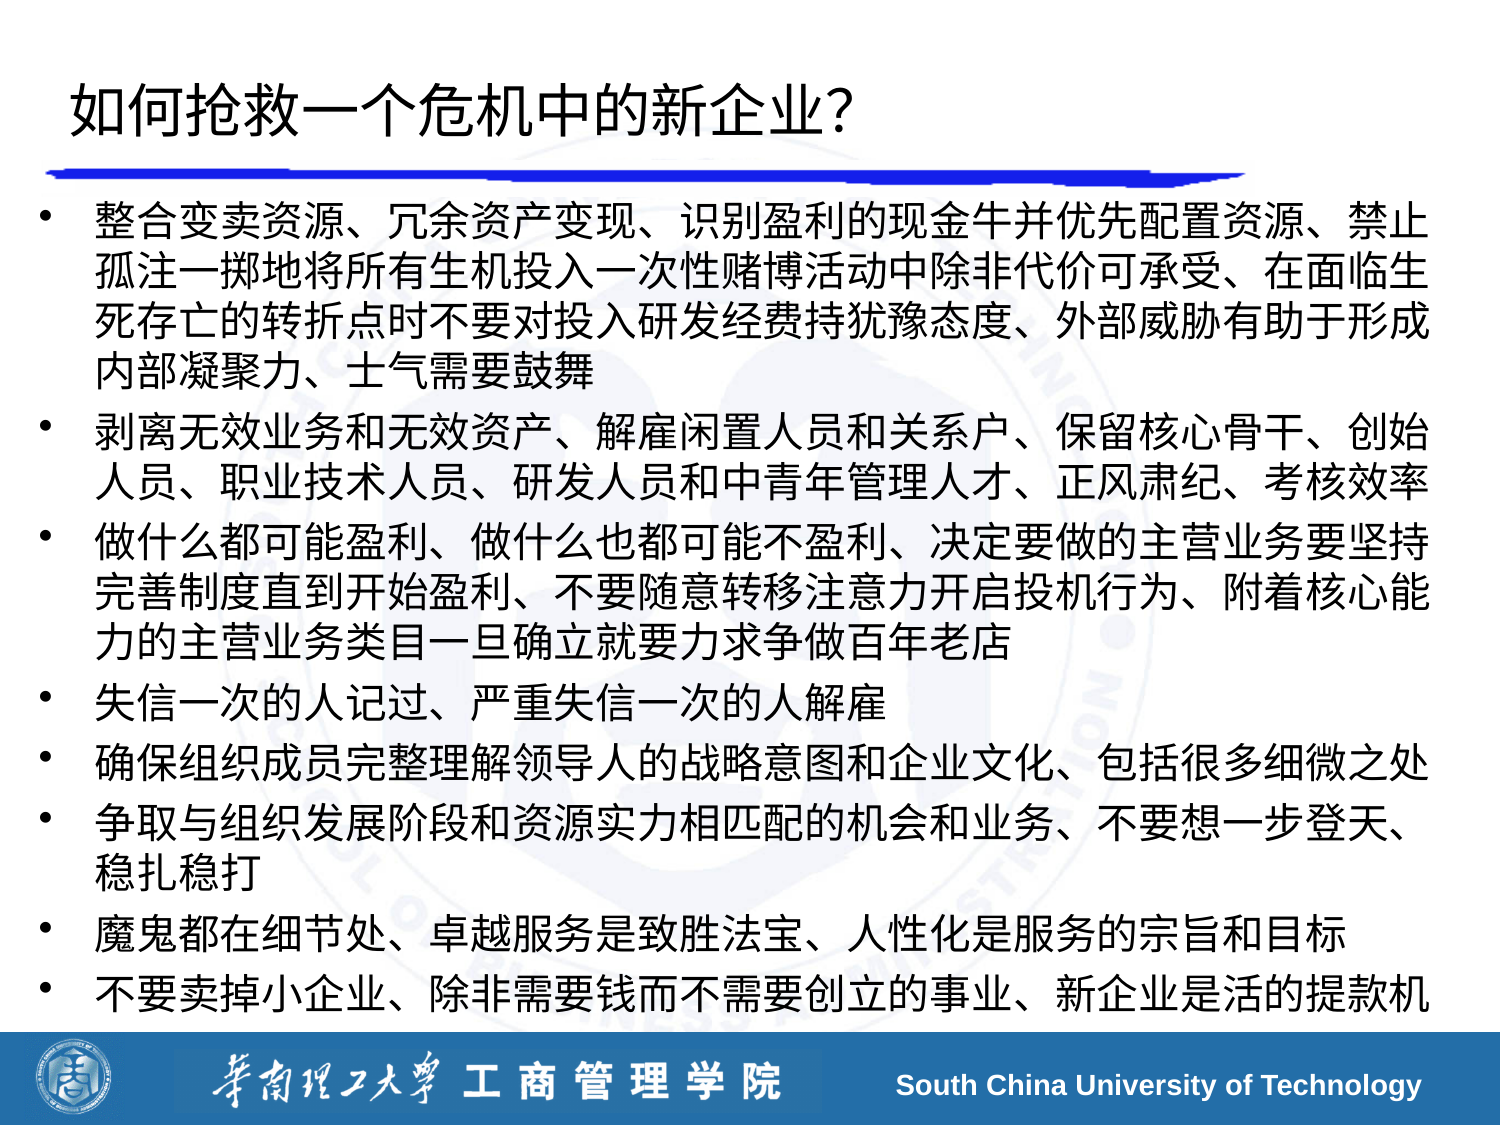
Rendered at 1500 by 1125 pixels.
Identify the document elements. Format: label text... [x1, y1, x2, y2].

list 整合变卖资源、冗余资产变现、识别盈利的现金牛并优先配置资源、禁止孤注一掷地将所有生机投入一次性赌博活动中除非代价可承受、在面临生死存亡的转折点时不要对投入研发经费持犹豫态度、外部威胁有助于形成内部凝聚力、士气需要鼓舞 剥离无效业务和无效资产、解雇闲置人员和关系户、保留核心骨干、创始人员、职业技术人员、研发人员和中青年管理人才、正风肃纪、考核效率 做什么都可能盈利、做什么也都可能不盈利、决定要做的主营业务要坚持完善制度直到开始盈利、不要随意转移注意力开启投机行为、附着核心能力的主营业务类目一旦确立就要力求争做百年老店 失信一次的人记过、严重失信一次的人解雇 确保组织成员完整理解领导人的战略意图和企业文化、包括很多细微之处 争取与组织发展阶段和资源实力相匹配的机会和业务、不要想一步登天、稳扎稳打 魔鬼都在细节处、卓越服务是致胜法宝、人性化是服务的宗旨和目标 不要卖掉小企业、除非需要钱而不需要创立的事业、新企业是活的提款机 [23, 187, 1477, 968]
picture [0, 968, 1500, 1125]
footer South China University of Technology [826, 1058, 1500, 1125]
picture [41, 160, 53, 187]
title 如何抢救一个危机中的新企业？ [53, 31, 1388, 187]
